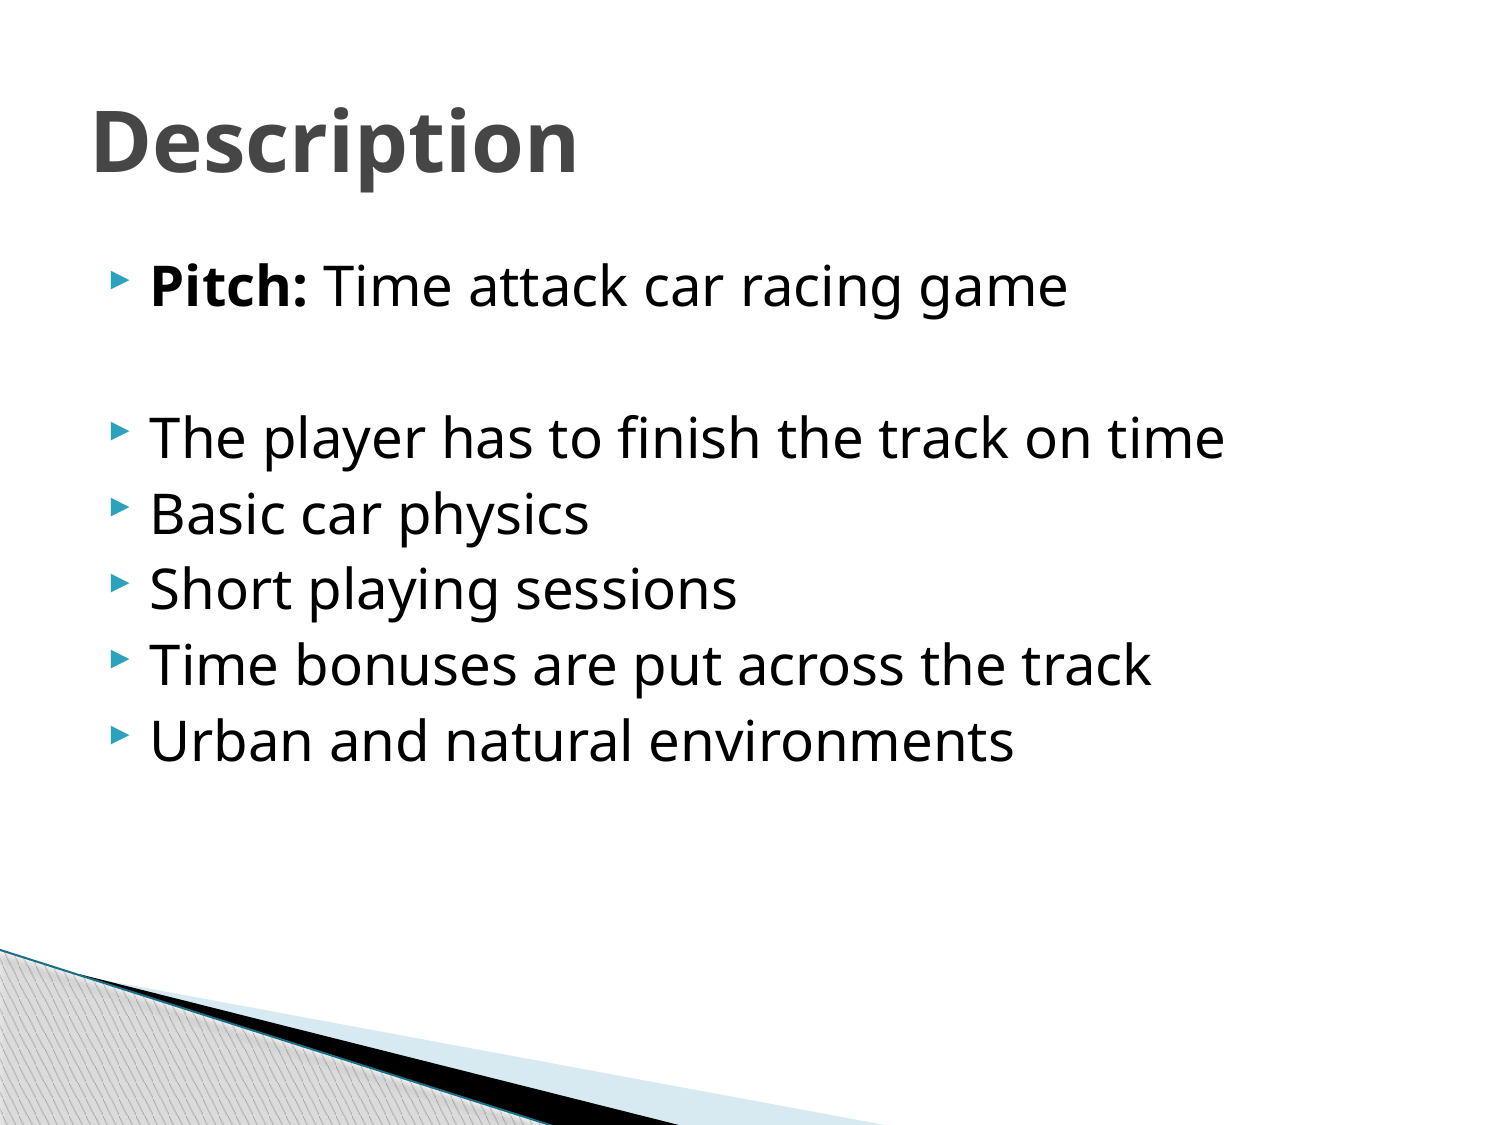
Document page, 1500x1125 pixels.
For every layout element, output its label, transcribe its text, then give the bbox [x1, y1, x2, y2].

list Pitch: Time attack car racing game The player has to finish the track on time Basic car physics Short playing sessions Time bonuses are put across the track Urban and natural environments [75, 243, 1425, 986]
title Description [75, 45, 1425, 233]
